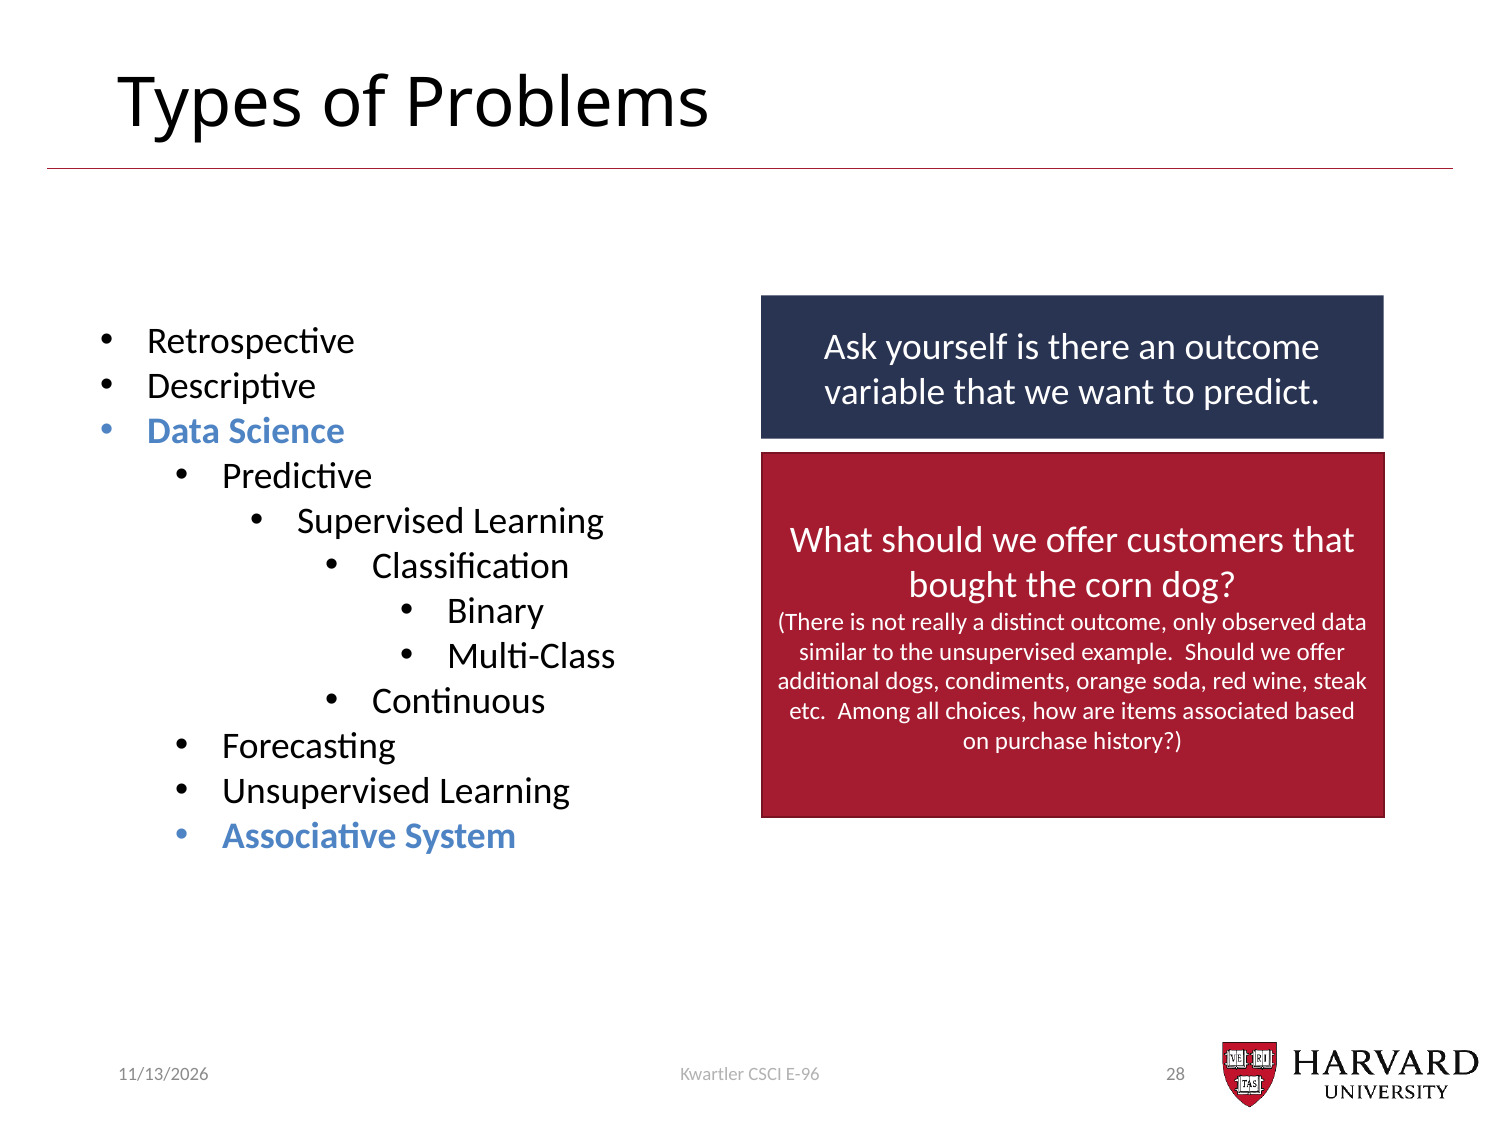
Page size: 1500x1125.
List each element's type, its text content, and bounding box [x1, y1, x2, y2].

picture [1200, 1024, 1500, 1125]
text_box Ask yourself is there an outcome variable that we want to predict. [760, 294, 1385, 440]
slide_number 28 [1059, 1042, 1200, 1103]
text_box What should we offer customers that bought the corn dog? (There is not really a distinct outcome, only observed data similar to the unsupervised example. Should we offer additional dogs, condiments, orange soda, red wine, steak etc. Among all choices, how are items associated based on purchase history?) [761, 452, 1385, 818]
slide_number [103, 1042, 441, 1103]
title Types of Problems [103, 59, 1397, 157]
text_box Retrospective Descriptive Data Science Predictive Supervised Learning Classification Binary Multi-Class Continuous Forecasting Unsupervised Learning Associative System [85, 308, 631, 909]
footer Kwartler CSCI E-96 [496, 1042, 1004, 1103]
